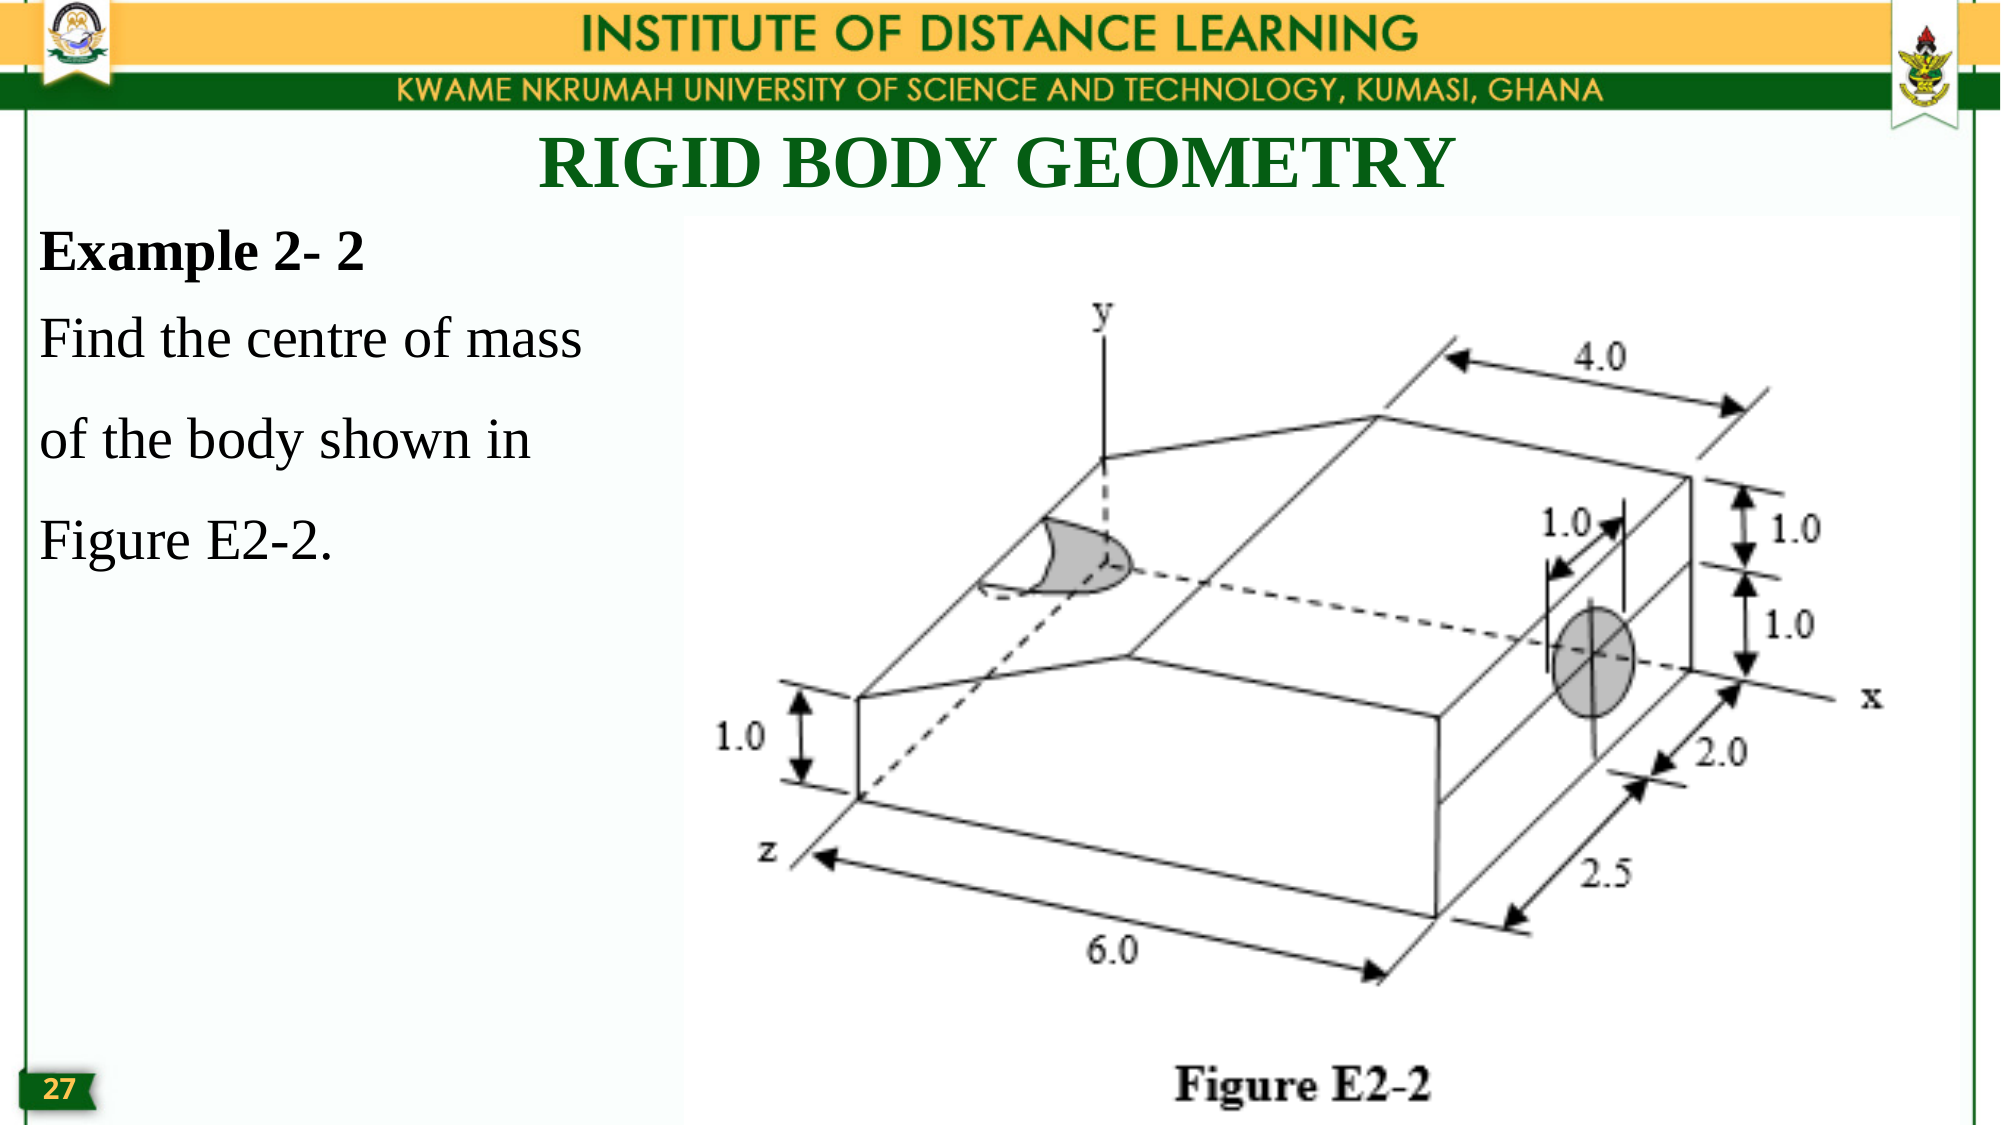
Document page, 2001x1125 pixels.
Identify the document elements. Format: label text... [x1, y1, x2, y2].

text_box Example 2- 2 Find the centre of mass of the body shown in Figure E2-2. [24, 194, 623, 579]
title RIGID BODY GEOMETRY [523, 89, 1555, 238]
picture [0, 0, 2001, 1125]
slide_number 26 [24, 1060, 92, 1121]
